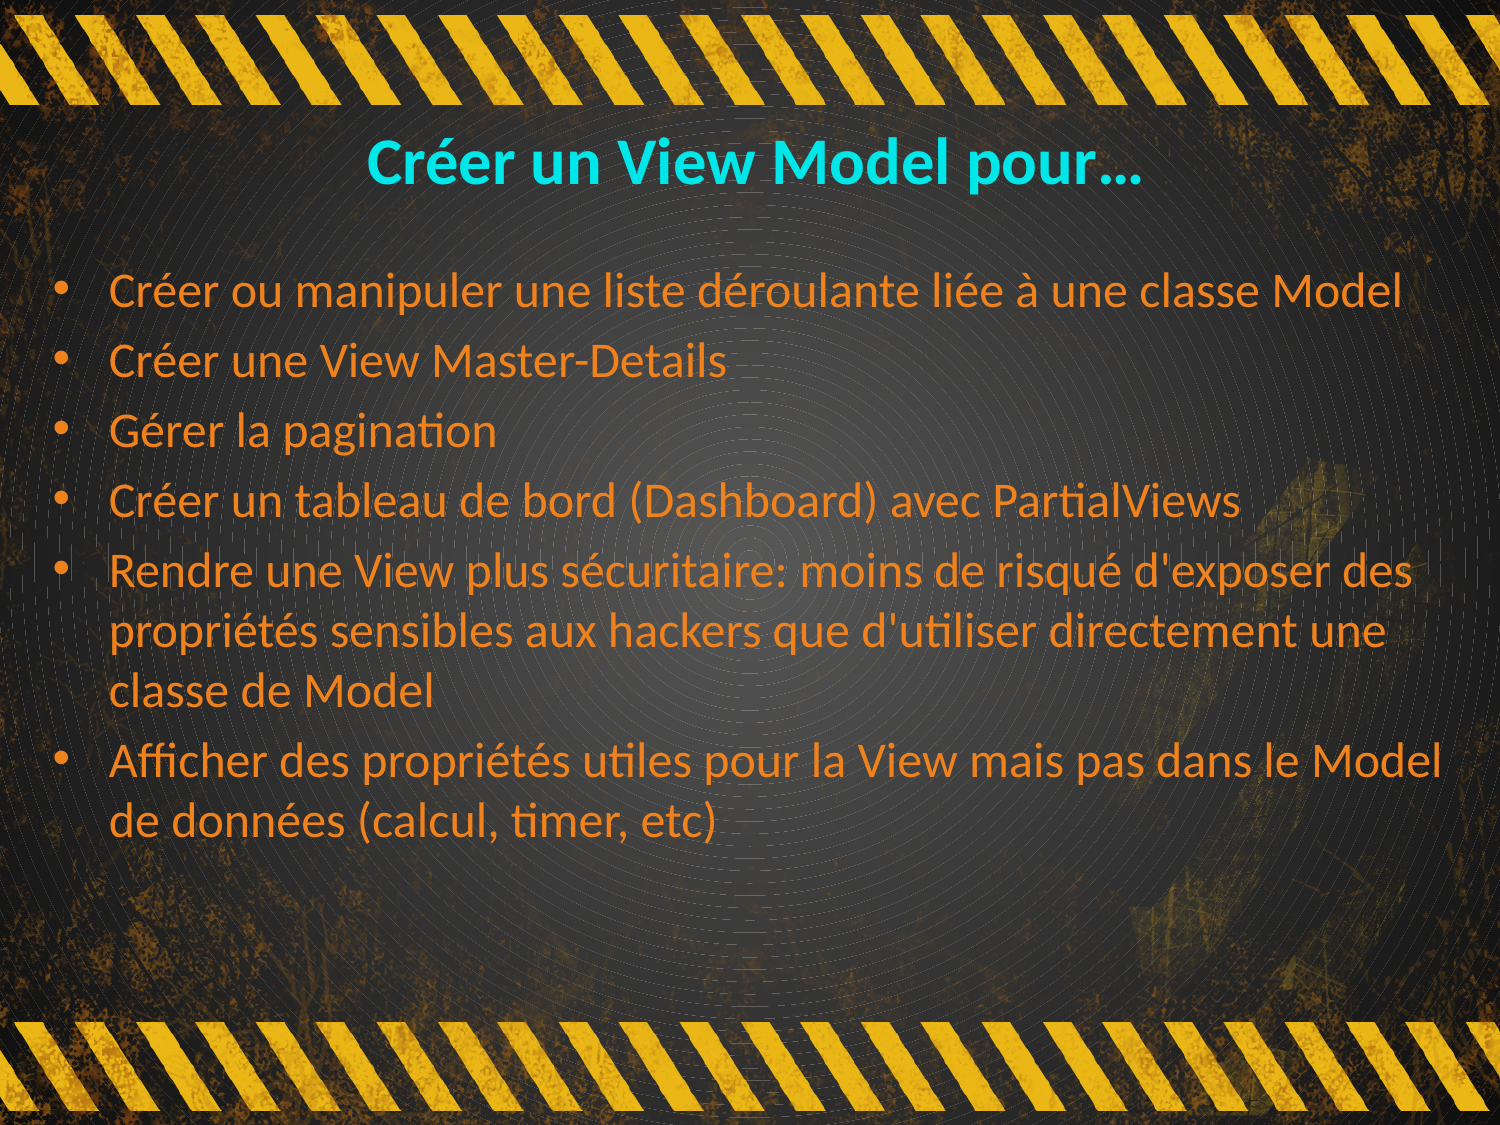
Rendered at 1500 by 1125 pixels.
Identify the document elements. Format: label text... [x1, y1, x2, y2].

subtitle Créer ou manipuler une liste déroulante liée à une classe Model Créer une View Master-Details Gérer la pagination Créer un tableau de bord (Dashboard) avec PartialViews Rendre une View plus sécuritaire: moins de risqué d'exposer des propriétés sensibles aux hackers que d'utiliser directement une classe de Model Afficher des propriétés utiles pour la View mais pas dans le Model de données (calcul, timer, etc) [37, 249, 1463, 950]
title Créer un View Model pour… [12, 37, 1500, 279]
picture [0, 0, 1500, 1125]
